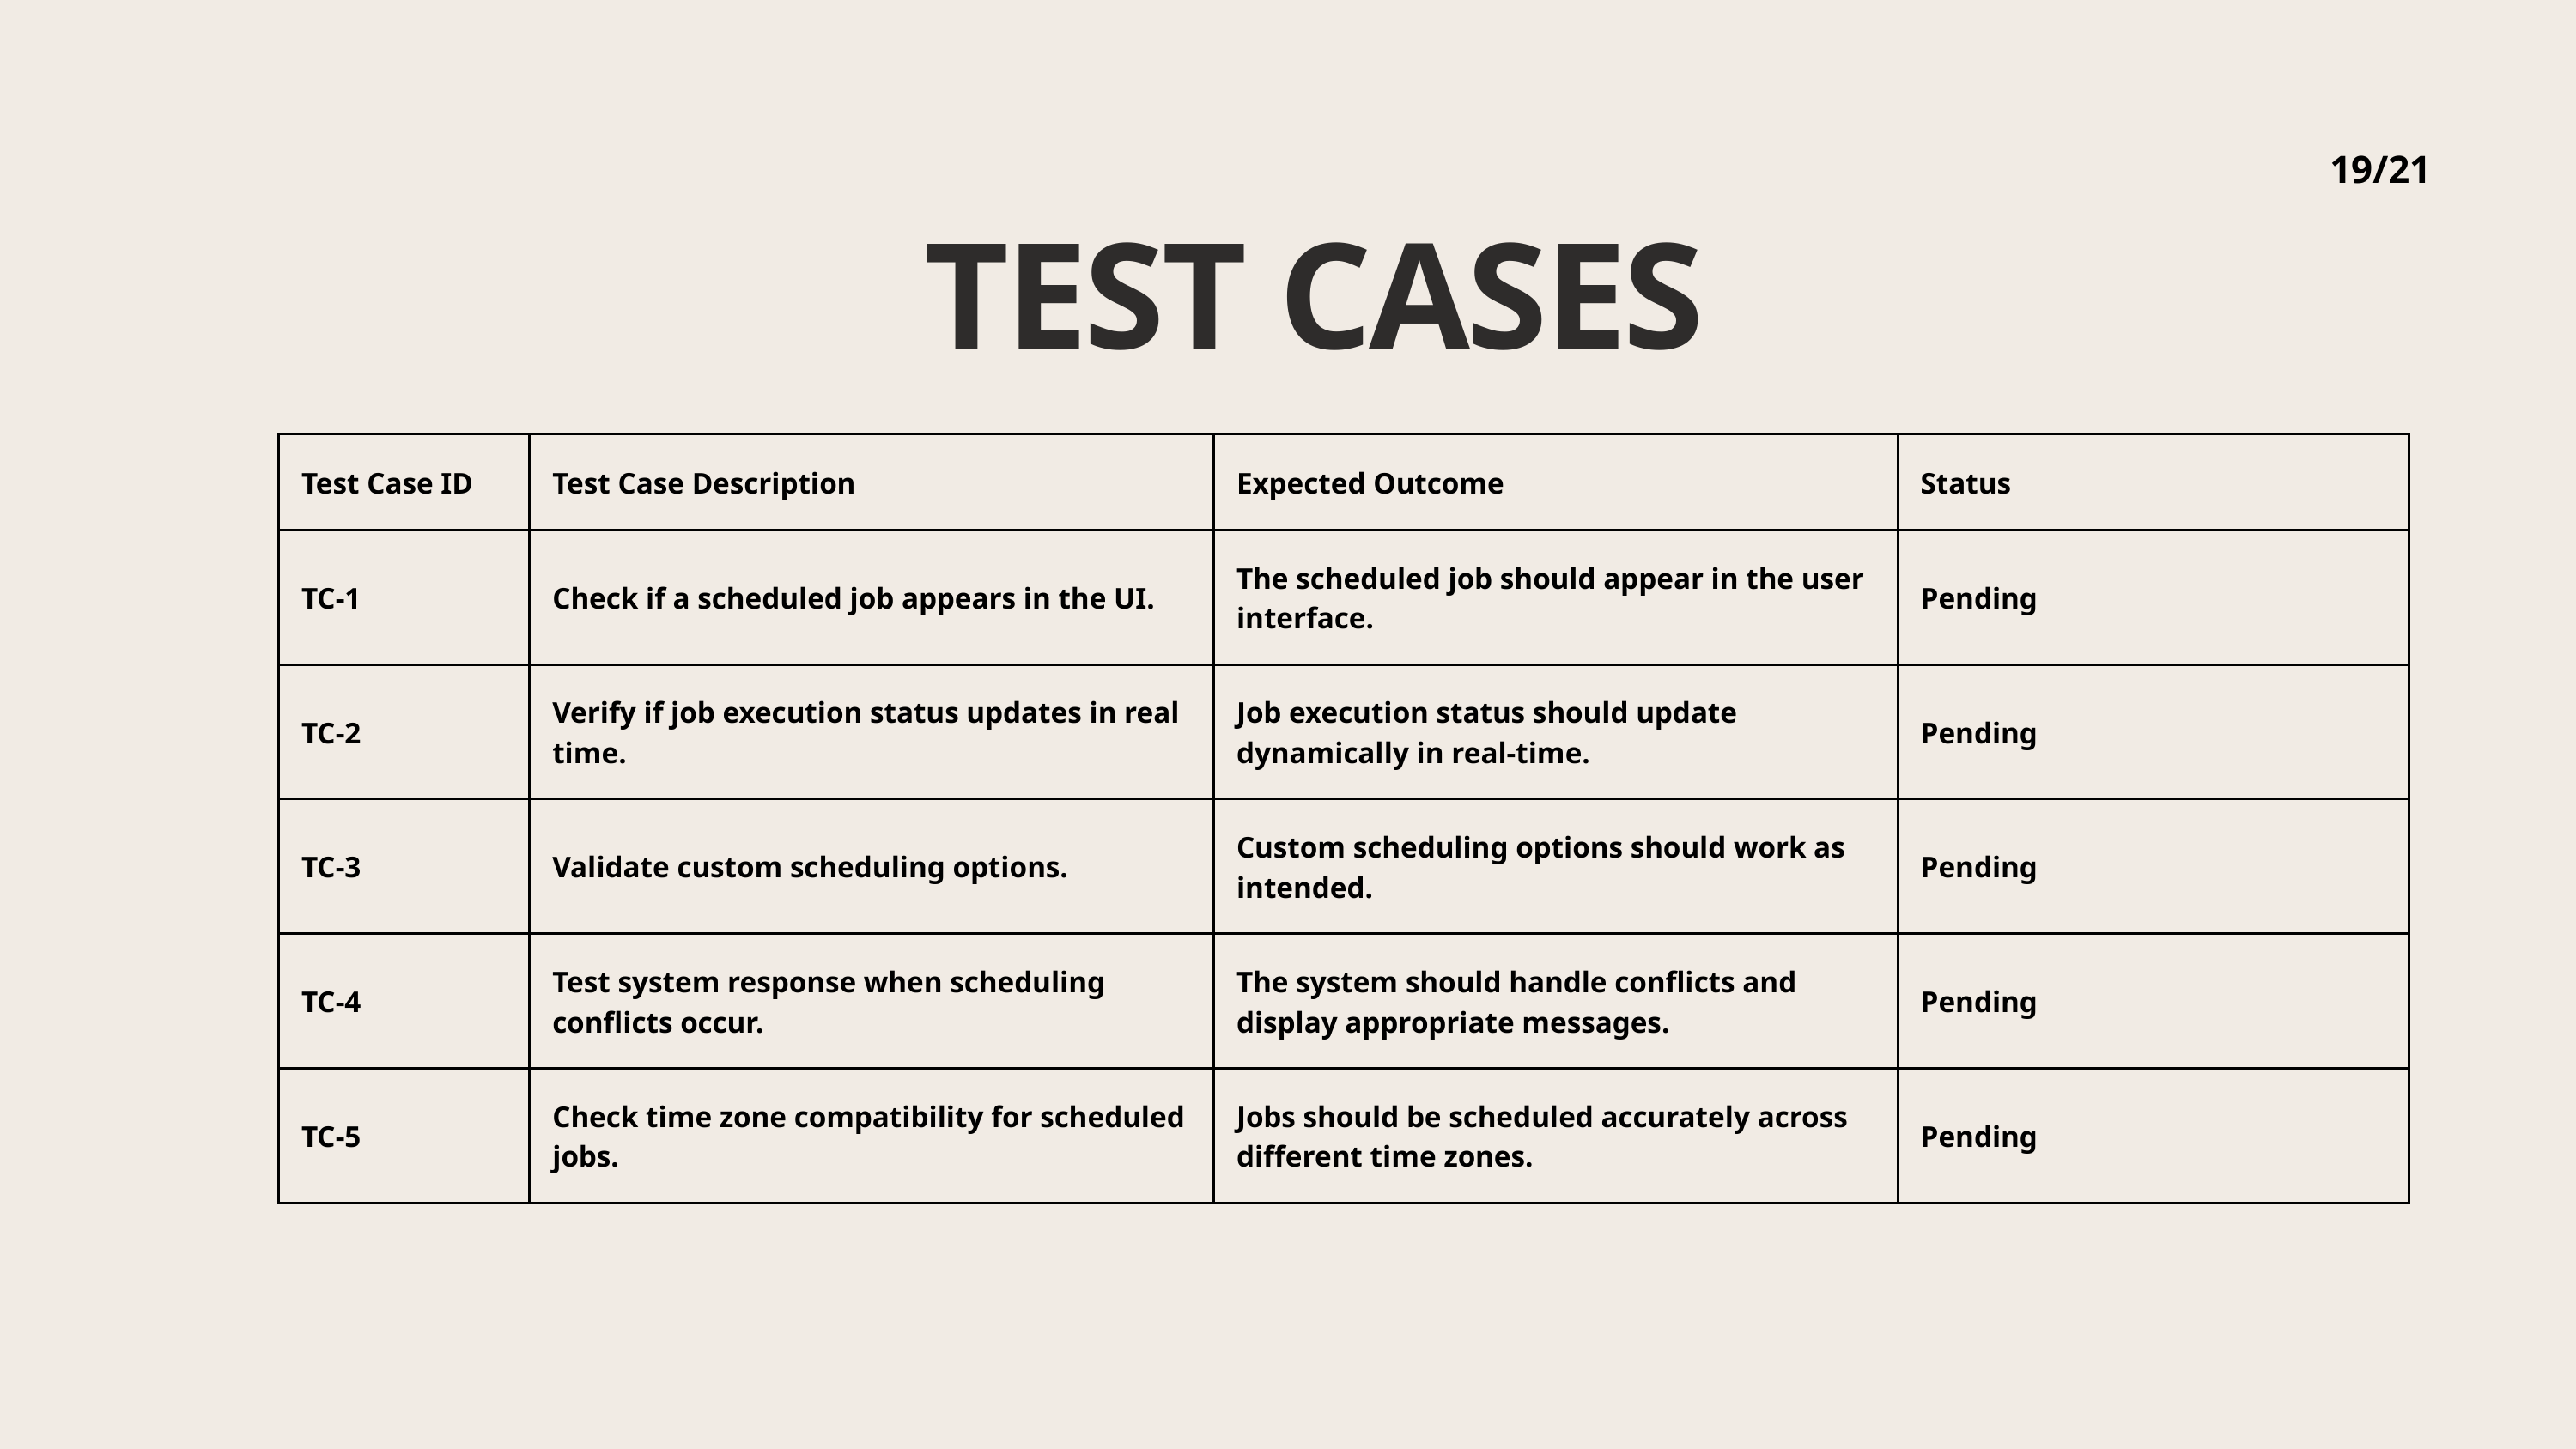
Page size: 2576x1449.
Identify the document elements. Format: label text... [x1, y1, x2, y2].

table_cell Test system response when scheduling conflicts occur. [531, 935, 1212, 1067]
text_box 19/21 [1822, 137, 2432, 191]
table_cell TC-3 [280, 800, 528, 932]
table_cell TC-1 [280, 531, 528, 664]
table_cell Pending [1899, 935, 2408, 1067]
table_cell Jobs should be scheduled accurately across different time zones. [1215, 1070, 1897, 1202]
table_cell Validate custom scheduling options. [531, 800, 1212, 932]
table_cell Check if a scheduled job appears in the UI. [531, 531, 1212, 664]
table_cell TC-5 [280, 1070, 528, 1202]
table_cell Verify if job execution status updates in real time. [531, 666, 1212, 798]
table_cell Job execution status should update dynamically in real-time. [1215, 666, 1897, 798]
table_cell Pending [1899, 1070, 2408, 1202]
table_header Test Case ID [280, 435, 528, 529]
table_cell Pending [1899, 800, 2408, 932]
table_header Test Case Description [531, 435, 1212, 529]
table_header Status [1899, 435, 2408, 529]
table_cell TC-4 [280, 935, 528, 1067]
table_cell Custom scheduling options should work as intended. [1215, 800, 1897, 932]
table_header Expected Outcome [1215, 435, 1897, 529]
table_cell The scheduled job should appear in the user interface. [1215, 531, 1897, 664]
table_cell The system should handle conflicts and display appropriate messages. [1215, 935, 1897, 1067]
table_cell Pending [1899, 666, 2408, 798]
table_cell Check time zone compatibility for scheduled jobs. [531, 1070, 1212, 1202]
table_cell TC-2 [280, 666, 528, 798]
table_cell Pending [1899, 531, 2408, 664]
text_box TEST CASES [550, 268, 2078, 379]
